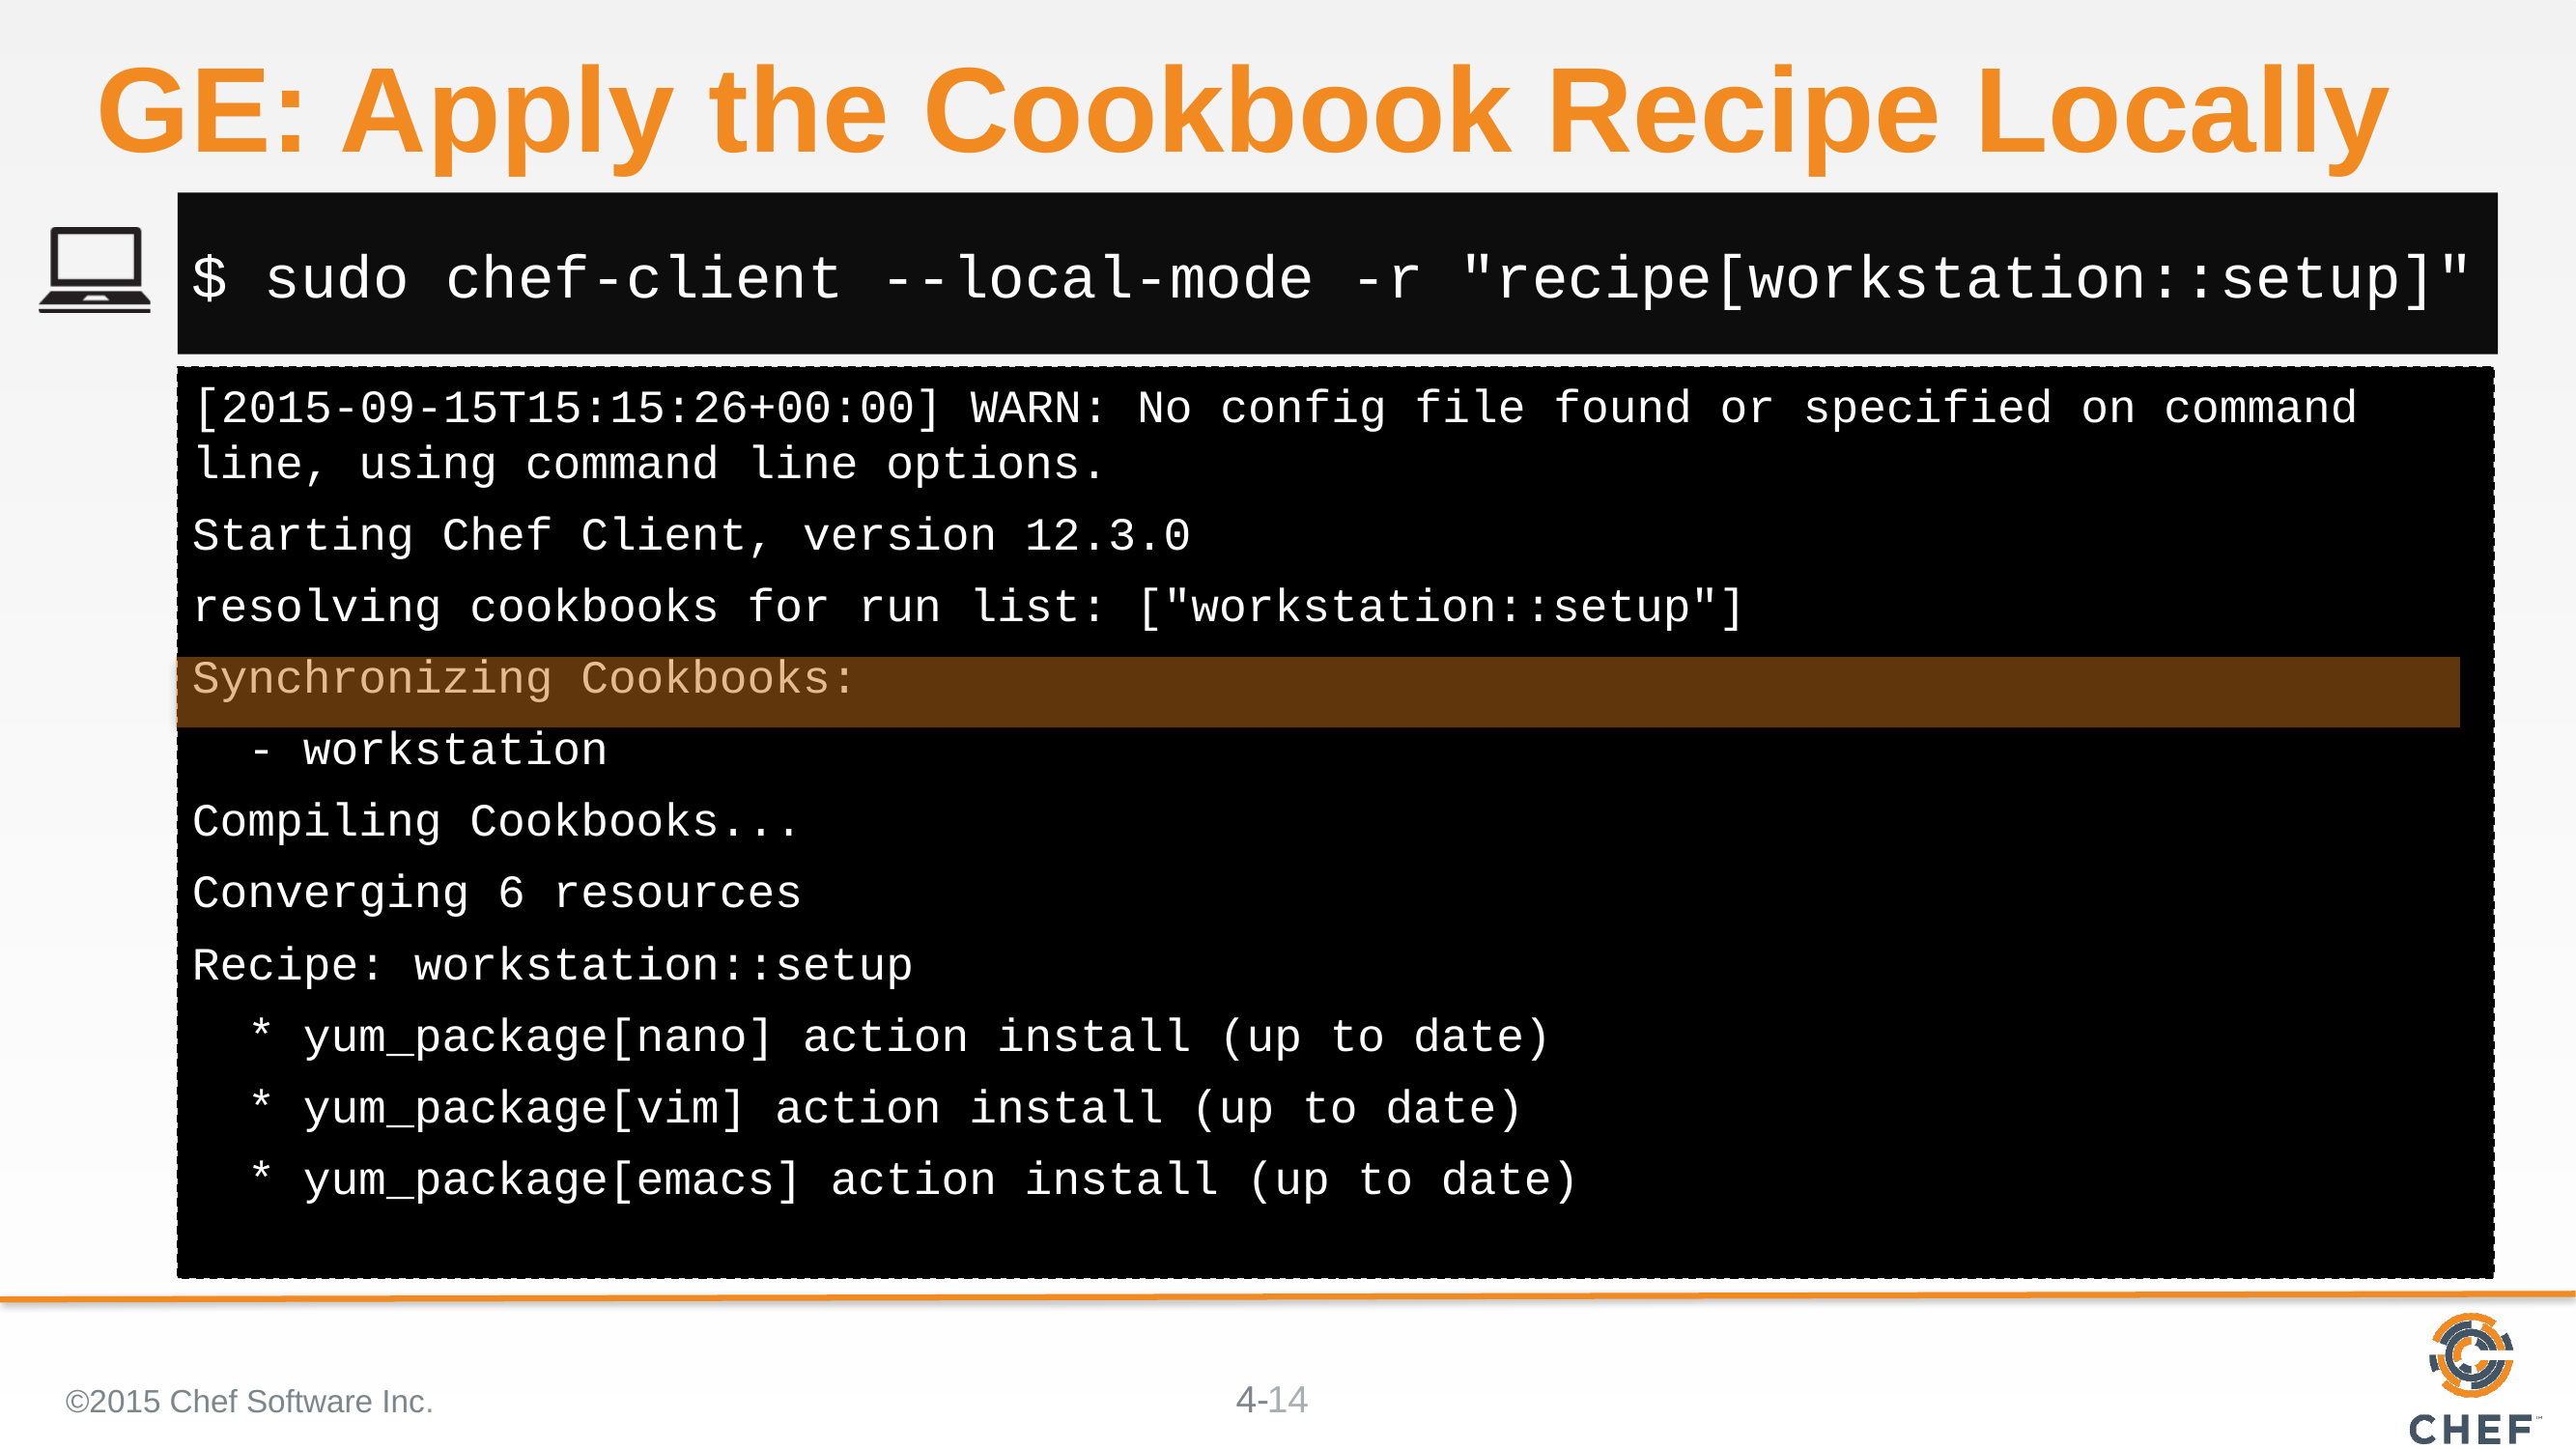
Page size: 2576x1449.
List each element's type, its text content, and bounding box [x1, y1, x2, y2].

picture [2399, 1297, 2550, 1449]
list $ sudo chef-client --local-mode -r "recipe[workstation::setup]" [177, 192, 2499, 355]
footer ©2015 Chef Software Inc. [51, 1359, 952, 1440]
slide_number 14 [998, 1359, 1578, 1437]
title GE: Apply the Cookbook Recipe Locally [96, 48, 2463, 180]
text_box [175, 656, 2461, 728]
list [2015-09-15T15:15:26+00:00] WARN: No config file found or specified on command line, using command line options. Starting Chef Client, version 12.3.0 resolving cookbooks for run list: ["workstation::setup"] Synchronizing Cookbooks: - workstation Compiling Cookbooks... Converging 6 resources Recipe: workstation::setup * yum_package[nano] action install (up to date) * yum_package[vim] action install (up to date) * yum_package[emacs] action install (up to date) [177, 366, 2495, 1279]
